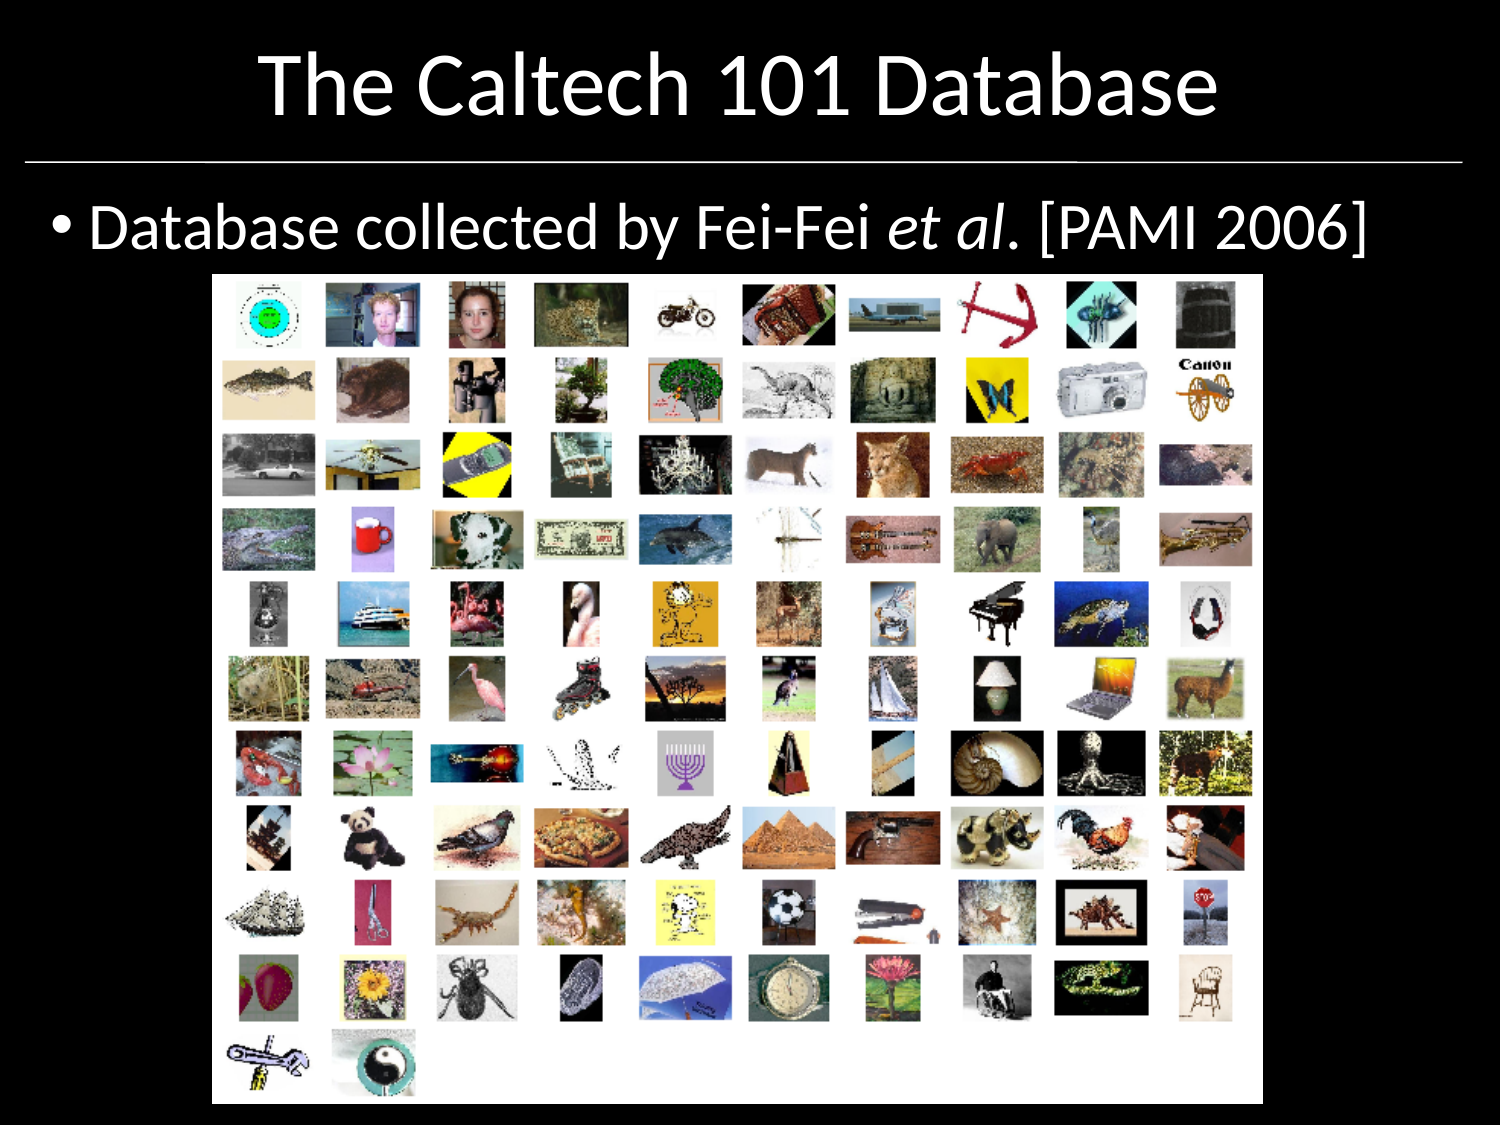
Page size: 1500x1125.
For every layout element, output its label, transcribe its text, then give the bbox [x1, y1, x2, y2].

picture [212, 274, 1263, 1104]
title The Caltech 101 Database [0, 14, 1500, 144]
text_box Database collected by Fei-Fei et al. [PAMI 2006] [35, 175, 1500, 1090]
